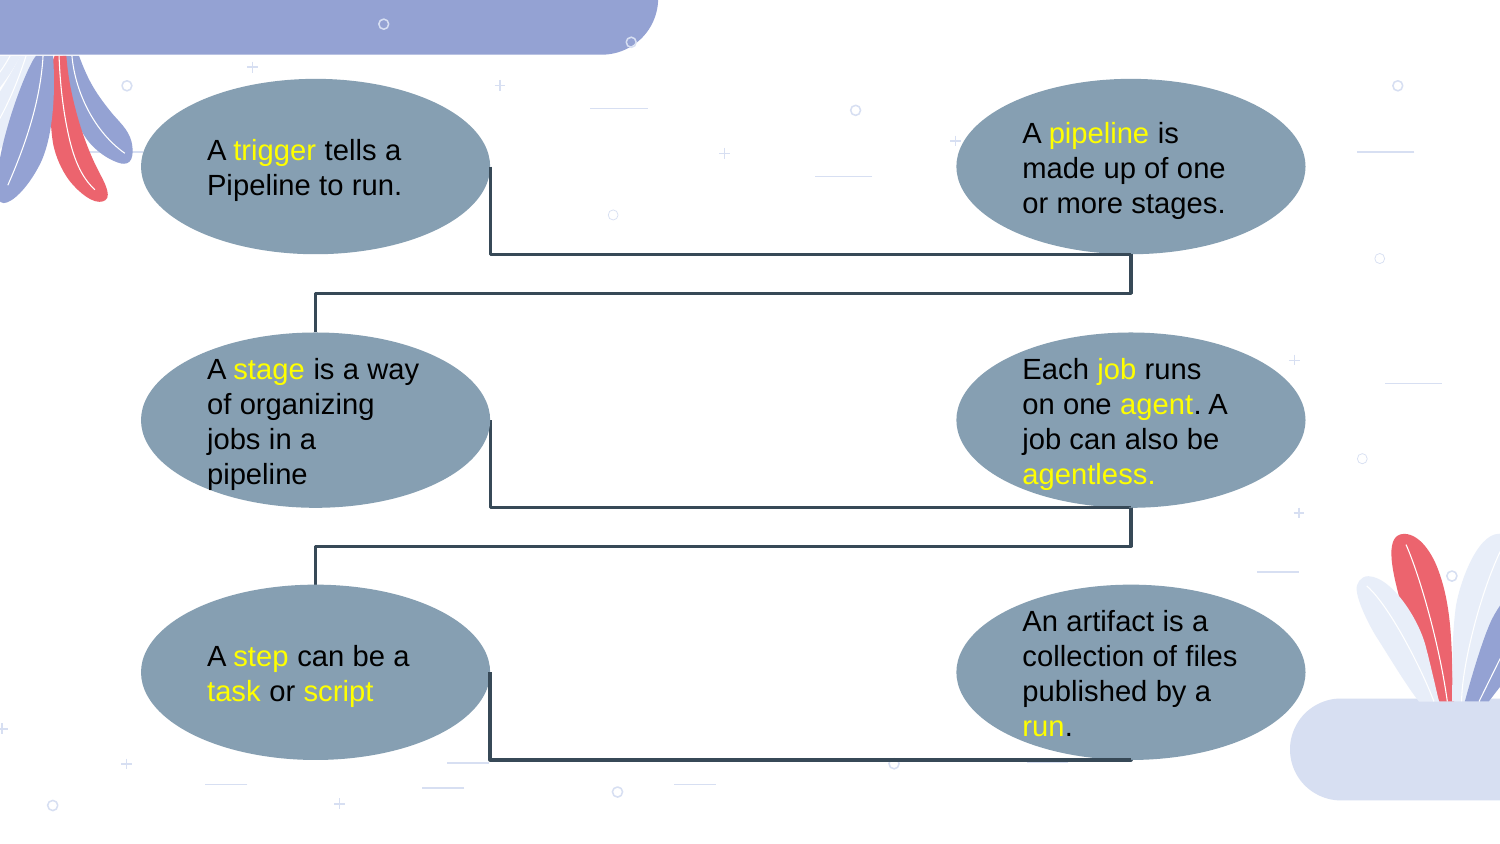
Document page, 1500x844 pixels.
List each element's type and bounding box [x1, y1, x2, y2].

text_box [140, 78, 1306, 761]
